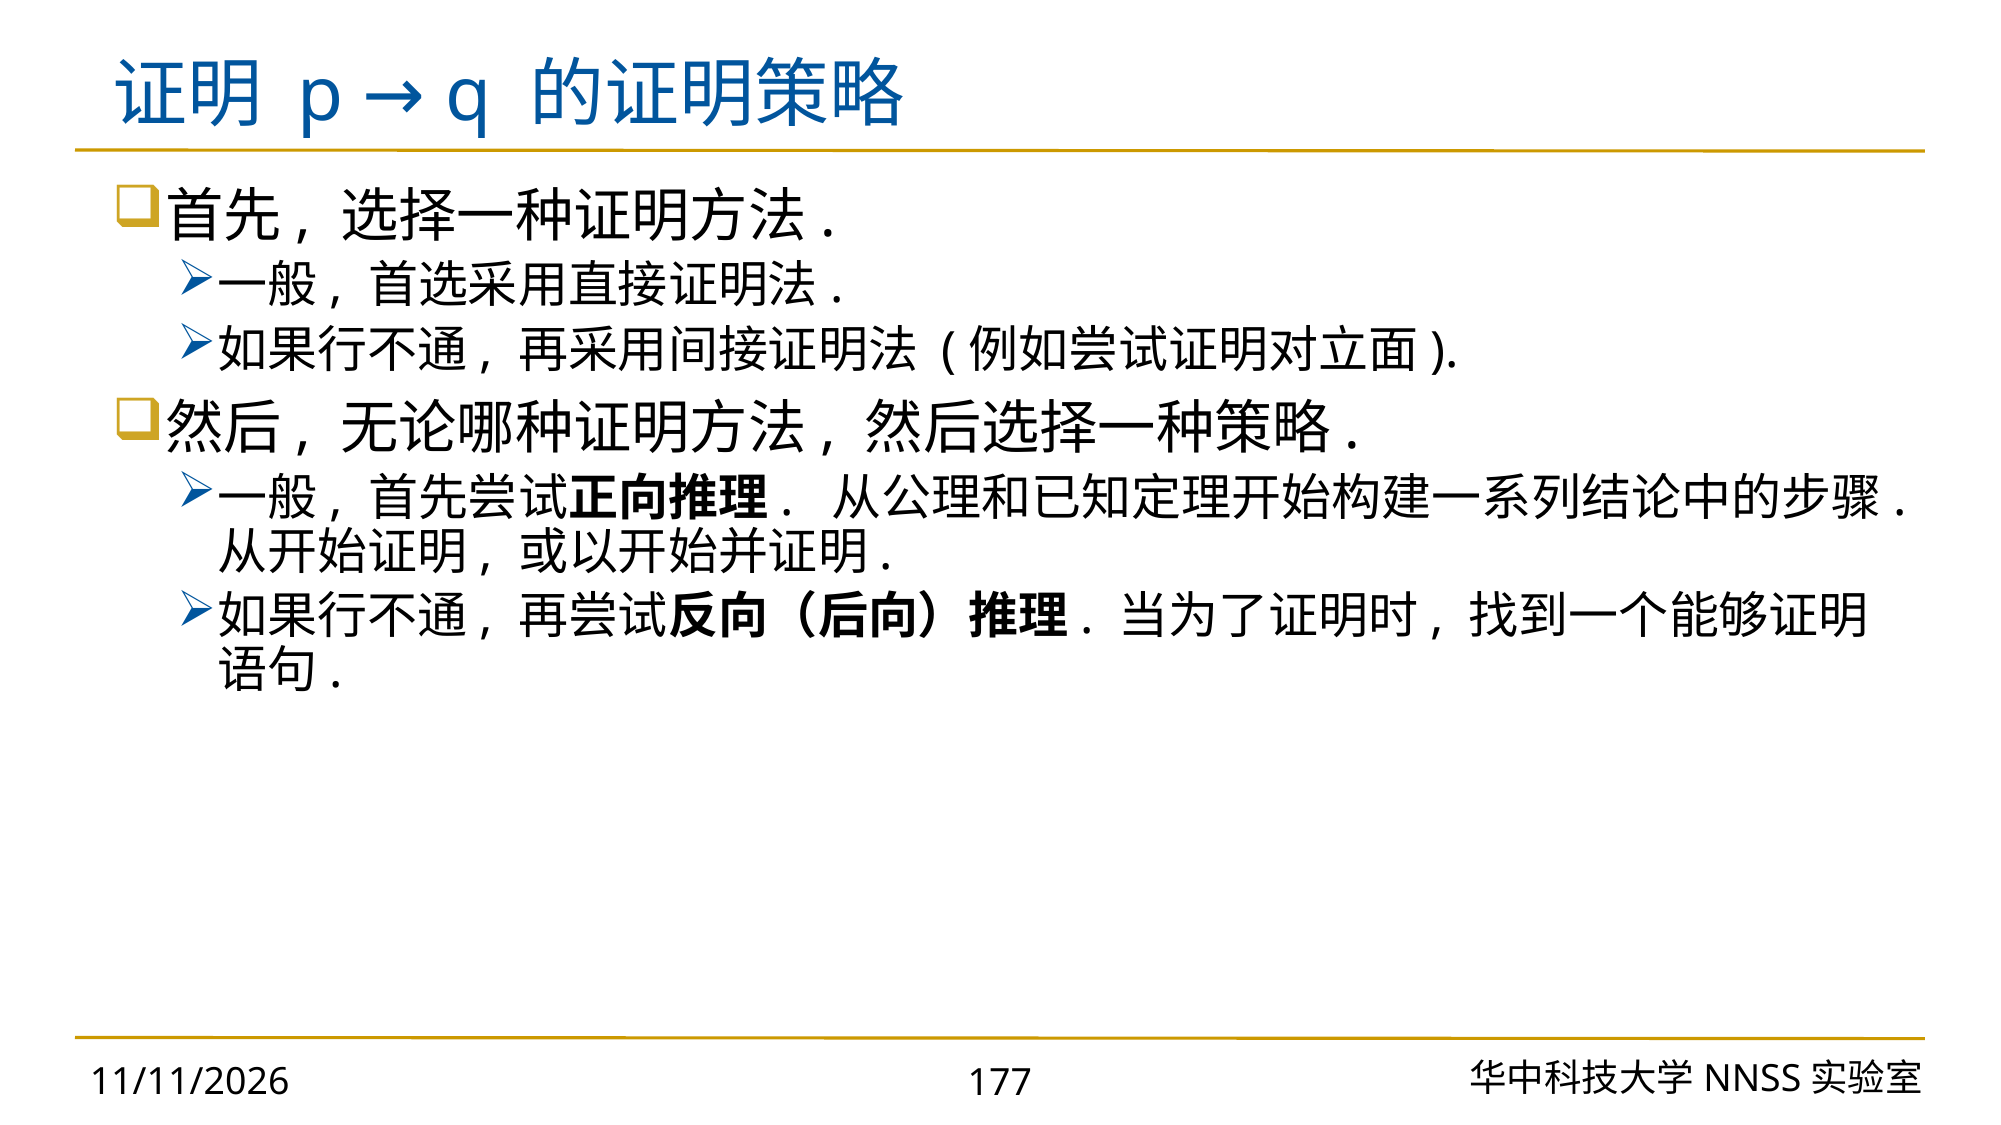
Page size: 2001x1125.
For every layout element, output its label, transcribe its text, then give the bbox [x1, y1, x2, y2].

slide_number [75, 1050, 550, 1111]
footer 华中科技大学NNSS实验室 [1149, 1046, 1938, 1113]
slide_number 177 [699, 1050, 1300, 1111]
title 证明 p → q 的证明策略 [97, 44, 1900, 149]
